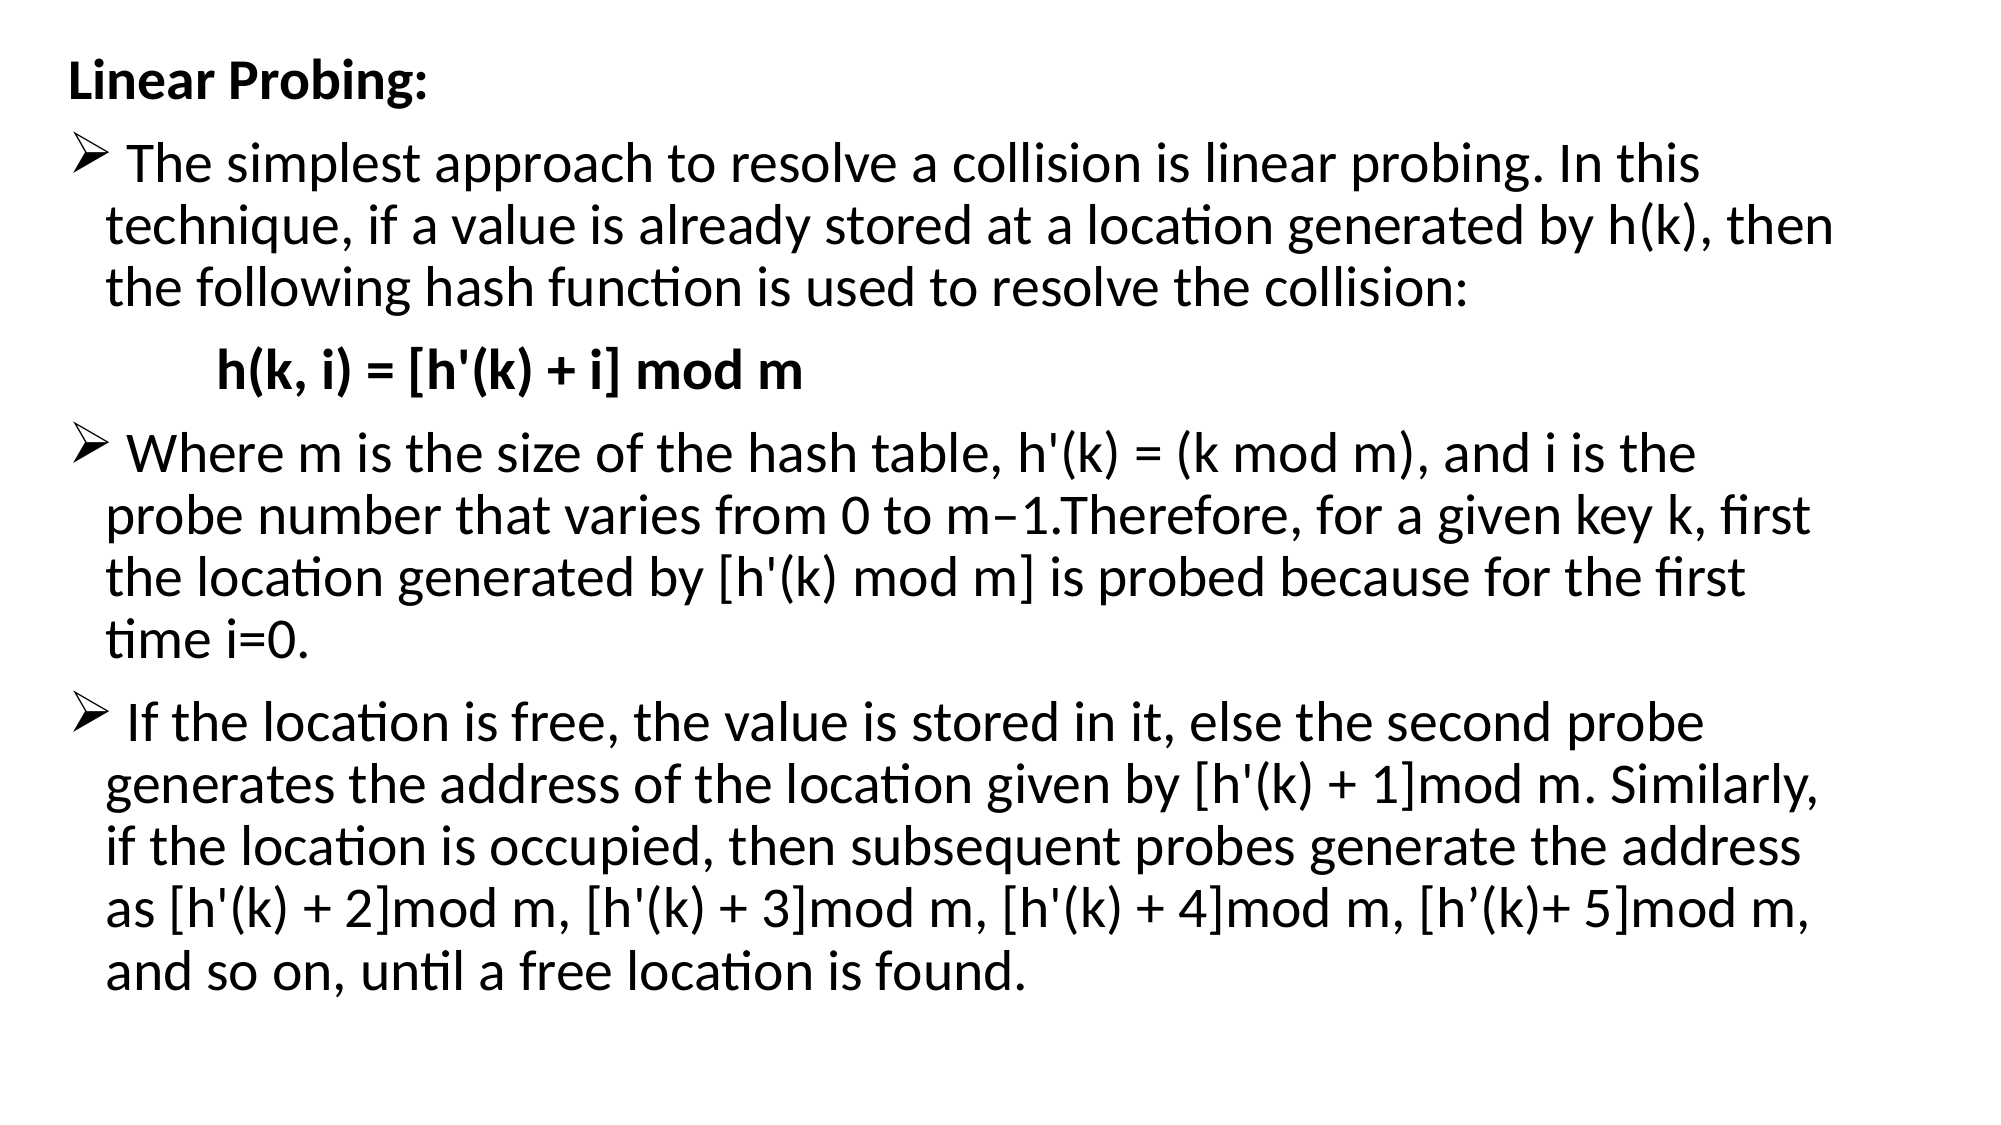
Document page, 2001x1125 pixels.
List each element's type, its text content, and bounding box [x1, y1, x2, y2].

list Linear Probing: The simplest approach to resolve a collision is linear probing. In this technique, if a value is already stored at a location generated by h(k), then the following hash function is used to resolve the collision: h(k, i) = [h'(k) + i] mod m Where m is the size of the hash table, h'(k) = (k mod m), and i is the probe number that varies from 0 to m–1.Therefore, for a given key k, first the location generated by [h'(k) mod m] is probed because for the first time i=0. If the location is free, the value is stored in it, else the second probe generates the address of the location given by [h'(k) + 1]mod m. Similarly, if the location is occupied, then subsequent probes generate the address as [h'(k) + 2]mod m, [h'(k) + 3]mod m, [h'(k) + 4]mod m, [h’(k)+ 5]mod m, and so on, until a free location is found. [53, 42, 1863, 1014]
